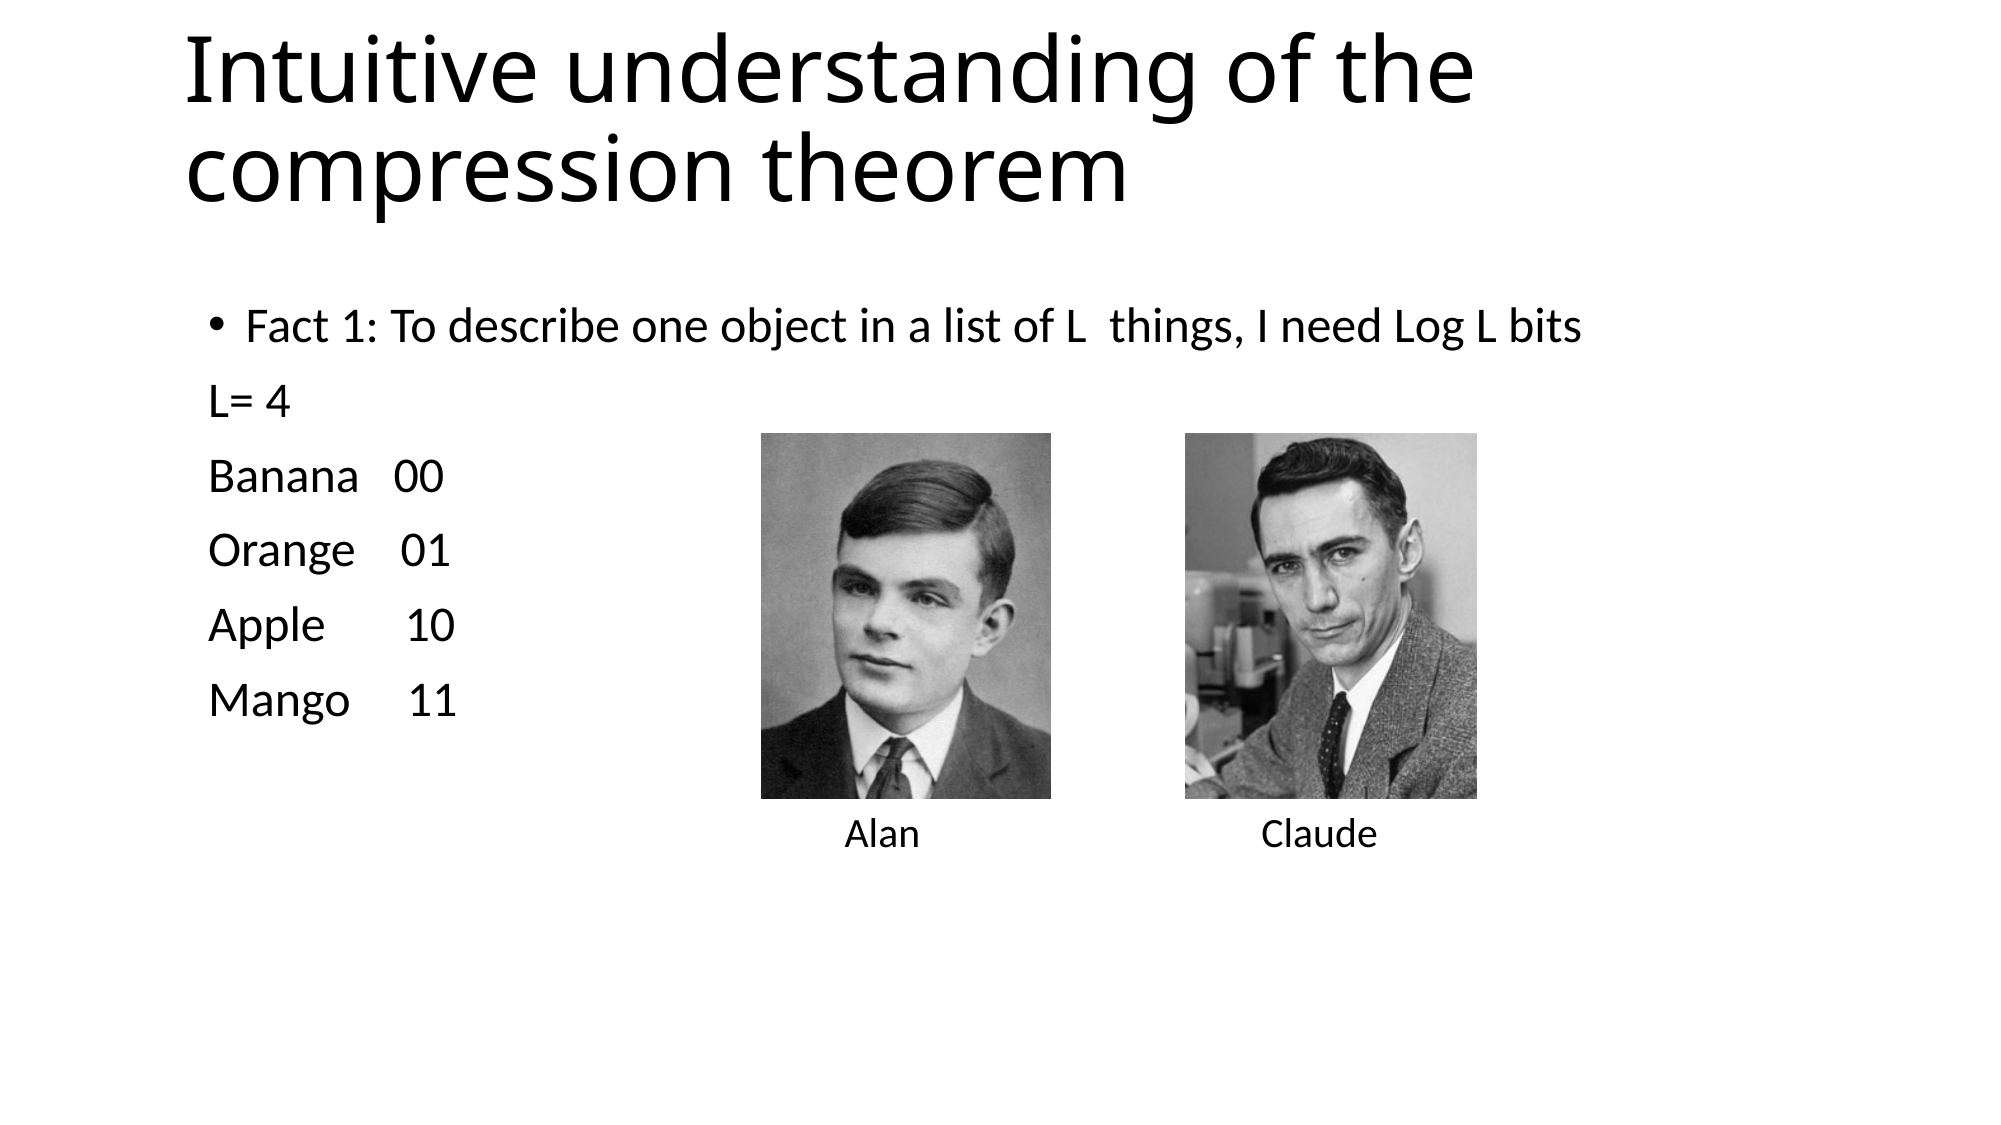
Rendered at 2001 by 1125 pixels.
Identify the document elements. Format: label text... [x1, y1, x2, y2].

title Intuitive understanding of the compression theorem [169, 0, 1745, 244]
picture [761, 433, 1051, 799]
picture [1185, 433, 1477, 799]
list Fact 1: To describe one object in a list of L things, I need Log L bits L= 4 Banana 00 Orange 01 Apple 10 Mango 11 [193, 291, 1939, 880]
text_box Alan [829, 799, 954, 863]
text_box Claude [1246, 799, 1434, 863]
